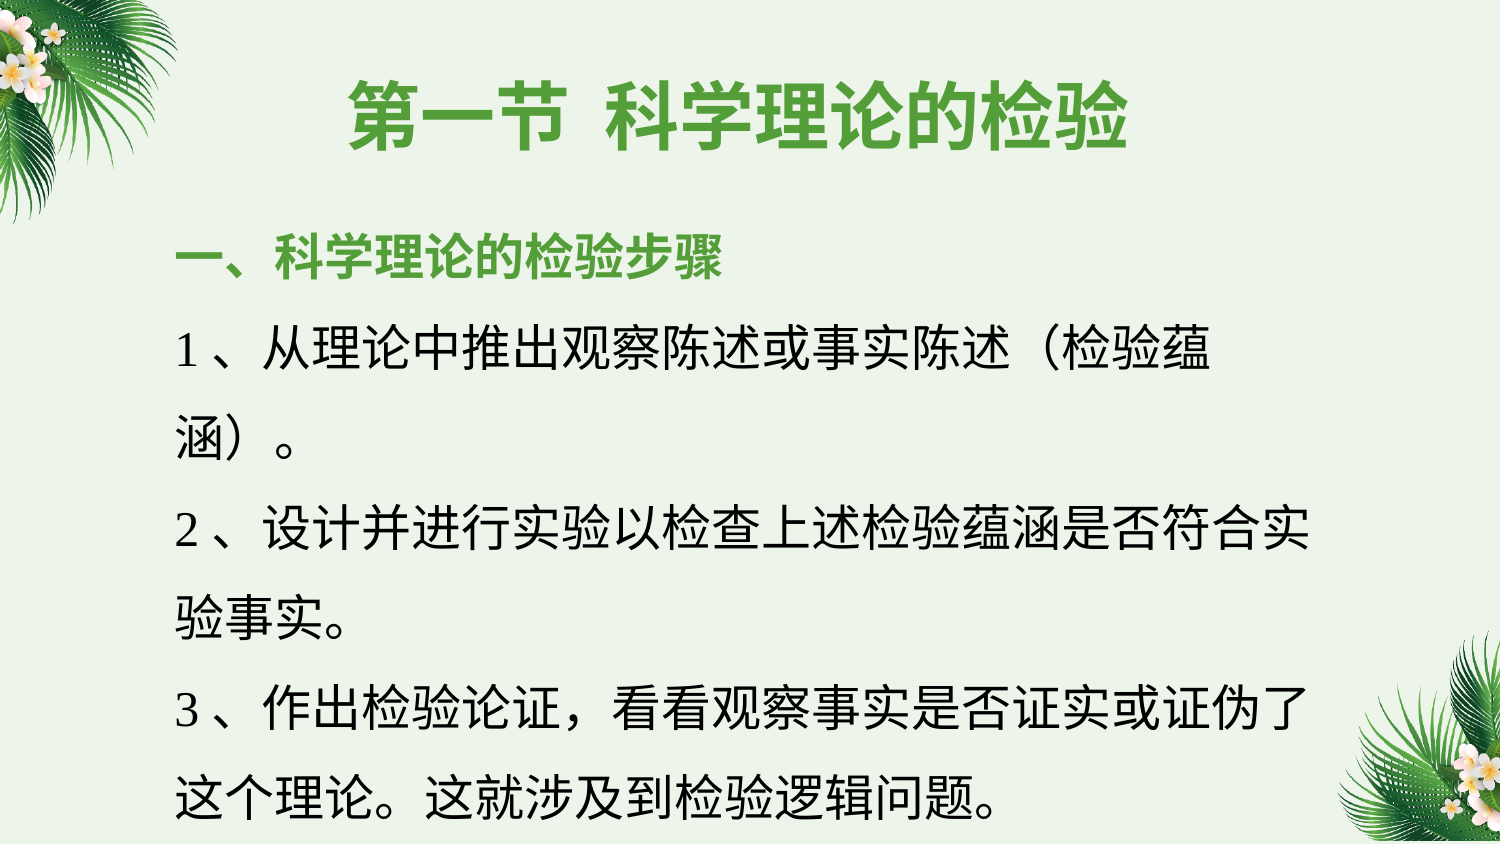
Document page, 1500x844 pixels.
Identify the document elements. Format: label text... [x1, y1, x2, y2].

text_box 第一节 科学理论的检验 一、科学理论的检验步骤 1、从理论中推出观察陈述或事实陈述（检验蕴涵）。 2、设计并进行实验以检查上述检验蕴涵是否符合实验事实。 3、作出检验论证，看看观察事实是否证实或证伪了这个理论。这就涉及到检验逻辑问题。 [159, 72, 1362, 620]
picture [0, 0, 178, 224]
picture [1336, 630, 1500, 841]
